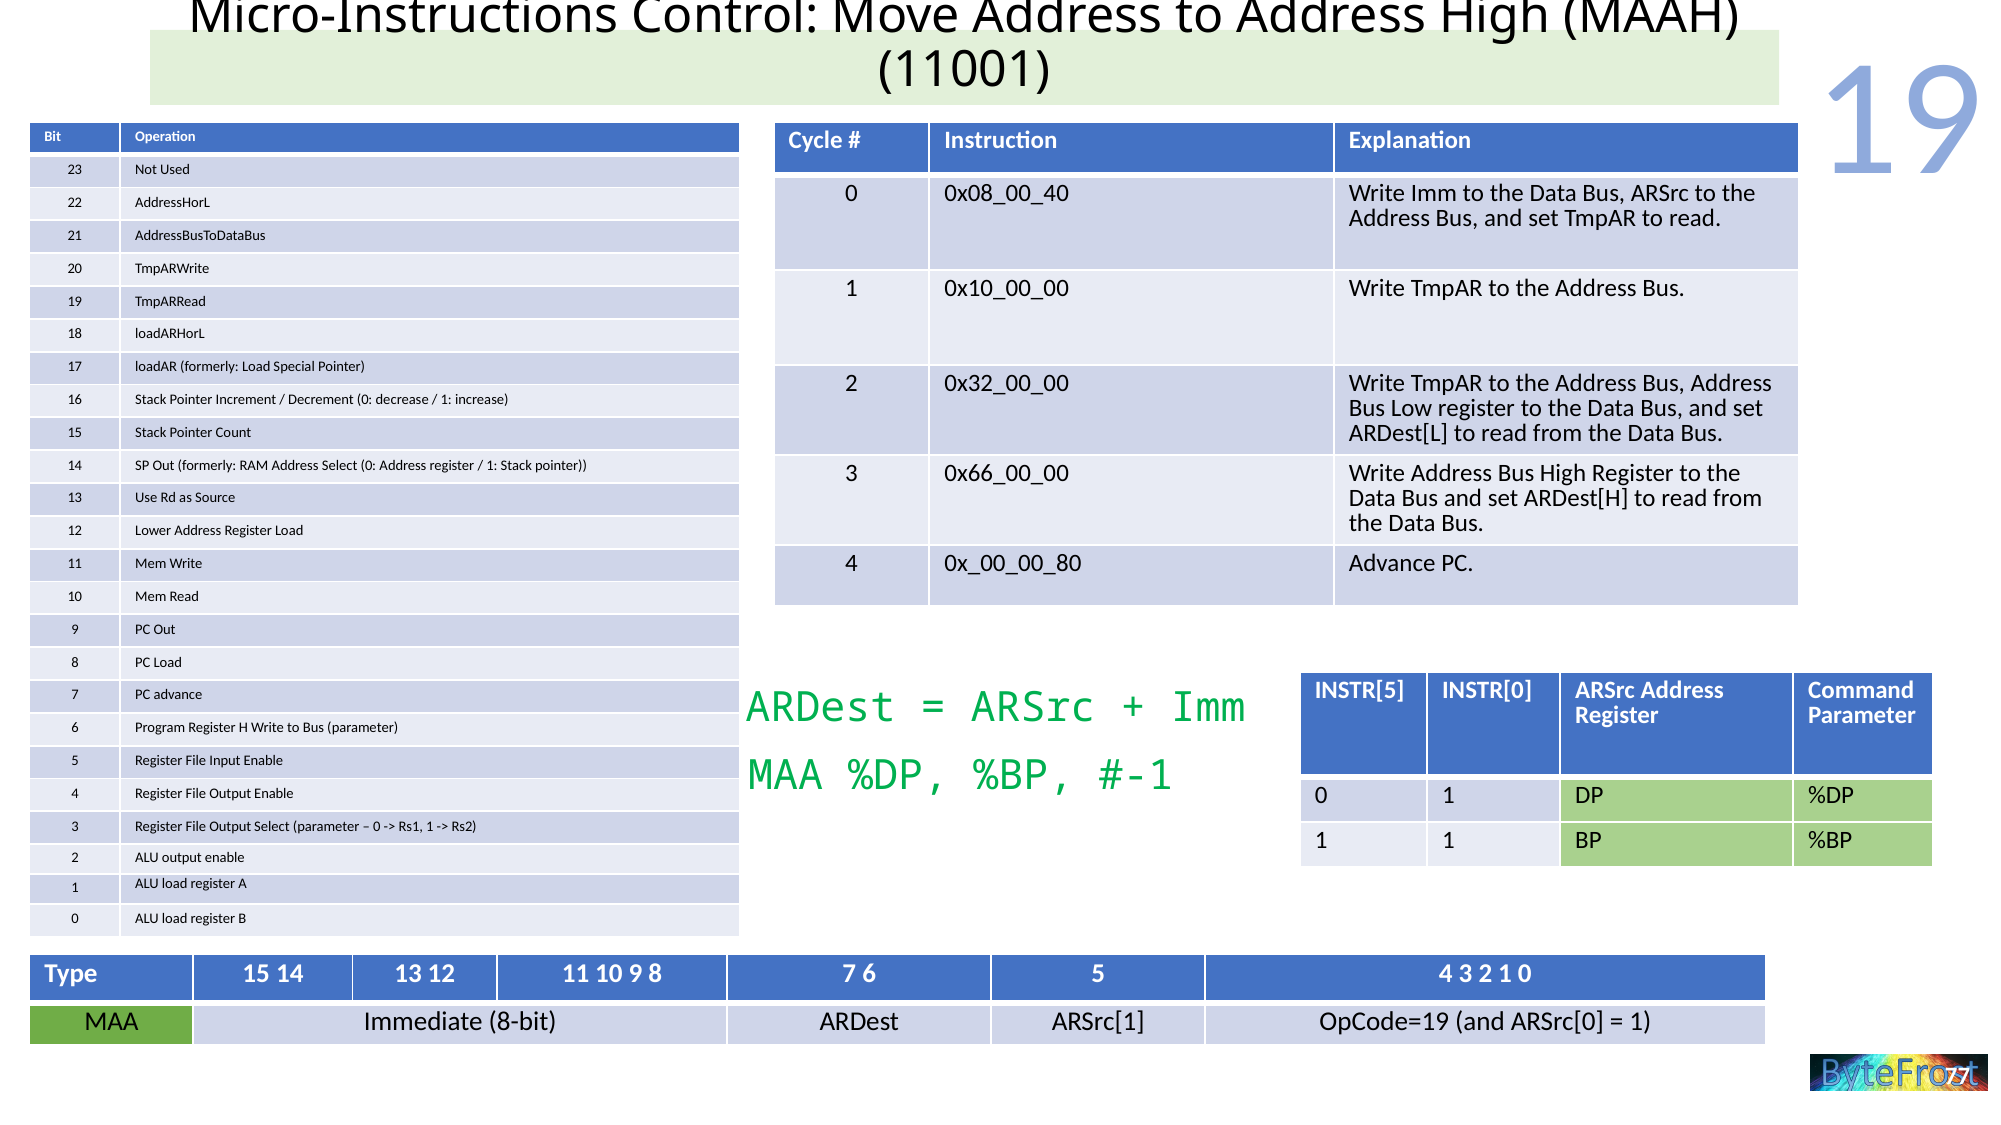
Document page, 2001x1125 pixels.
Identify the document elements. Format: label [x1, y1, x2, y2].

table_cell [30, 812, 119, 843]
table_header [728, 955, 990, 1000]
table_cell [930, 366, 1333, 454]
table_cell [30, 875, 119, 903]
table_header [1794, 673, 1932, 774]
table_cell [121, 845, 739, 873]
table_cell [930, 178, 1333, 269]
table_cell [121, 320, 739, 351]
table_cell [121, 188, 739, 219]
table_cell [1301, 780, 1426, 821]
table_cell [775, 366, 928, 454]
table_cell [1428, 780, 1559, 821]
table_cell [30, 1006, 192, 1044]
table_header [121, 123, 739, 152]
table_cell [121, 385, 739, 416]
table_cell [30, 157, 119, 187]
table_cell [728, 1006, 990, 1044]
table_cell [30, 353, 119, 384]
table_cell [121, 484, 739, 515]
table_cell [30, 648, 119, 679]
table_cell [30, 747, 119, 778]
table_cell [121, 779, 739, 810]
table_cell [1428, 823, 1559, 866]
table_cell [30, 451, 119, 482]
table_cell [775, 546, 928, 605]
table_cell [121, 221, 739, 252]
table_cell [30, 418, 119, 449]
table_cell [121, 648, 739, 679]
table_cell [1335, 178, 1798, 269]
table_cell [30, 221, 119, 252]
table_header [194, 955, 352, 1000]
table_cell [930, 271, 1333, 364]
table_cell [30, 681, 119, 712]
table_cell [121, 875, 739, 903]
table_cell [1794, 823, 1932, 866]
table_header [1206, 955, 1765, 1000]
table_cell [30, 517, 119, 548]
table_cell [30, 714, 119, 745]
table_cell [121, 812, 739, 843]
table_cell [775, 178, 928, 269]
text_box [1535, 1044, 1986, 1105]
table_cell [30, 188, 119, 219]
table_header [992, 955, 1204, 1000]
table_header [30, 955, 192, 1000]
title [150, 29, 1780, 105]
table_header [1428, 673, 1559, 774]
table_cell [121, 157, 739, 187]
table_header [498, 955, 726, 1000]
table_cell [30, 550, 119, 581]
table_cell [1335, 546, 1798, 605]
table_cell [121, 714, 739, 745]
table_cell [930, 456, 1333, 544]
text_box [1799, 0, 1999, 215]
table_cell [30, 287, 119, 318]
table_header [775, 123, 928, 172]
table_header [930, 123, 1333, 172]
table_cell [121, 353, 739, 384]
table_cell [30, 905, 119, 936]
table_cell [121, 517, 739, 548]
table_header [1301, 673, 1426, 774]
table_cell [121, 582, 739, 613]
table_cell [930, 546, 1333, 605]
table_cell [121, 550, 739, 581]
table_cell [1561, 823, 1792, 866]
table_cell [121, 254, 739, 285]
table_cell [194, 1006, 726, 1044]
table_cell [121, 418, 739, 449]
text_box [733, 740, 1188, 806]
table_cell [121, 681, 730, 712]
table_cell [1335, 456, 1798, 544]
table_header [1335, 123, 1798, 172]
text_box [730, 671, 1261, 737]
table_cell [1301, 823, 1426, 866]
table_cell [121, 287, 739, 318]
table_cell [775, 271, 928, 364]
table_header [1561, 673, 1792, 774]
table_header [353, 955, 496, 1000]
table_cell [30, 615, 119, 646]
table_cell [30, 320, 119, 351]
table_cell [1794, 780, 1932, 821]
table_cell [121, 747, 733, 778]
table_cell [30, 845, 119, 873]
table_cell [121, 451, 739, 482]
table_cell [775, 456, 928, 544]
table_cell [30, 484, 119, 515]
table_header [30, 123, 119, 152]
table_cell [1335, 271, 1798, 364]
table_cell [992, 1006, 1204, 1044]
table_cell [121, 905, 739, 936]
table_cell [30, 779, 119, 810]
table_cell [30, 254, 119, 285]
table_cell [121, 615, 739, 646]
table_cell [30, 385, 119, 416]
picture [1810, 1054, 1988, 1091]
table_cell [1561, 780, 1792, 821]
table_cell [1335, 366, 1798, 454]
table_cell [30, 582, 119, 613]
table_cell [1206, 1006, 1765, 1044]
